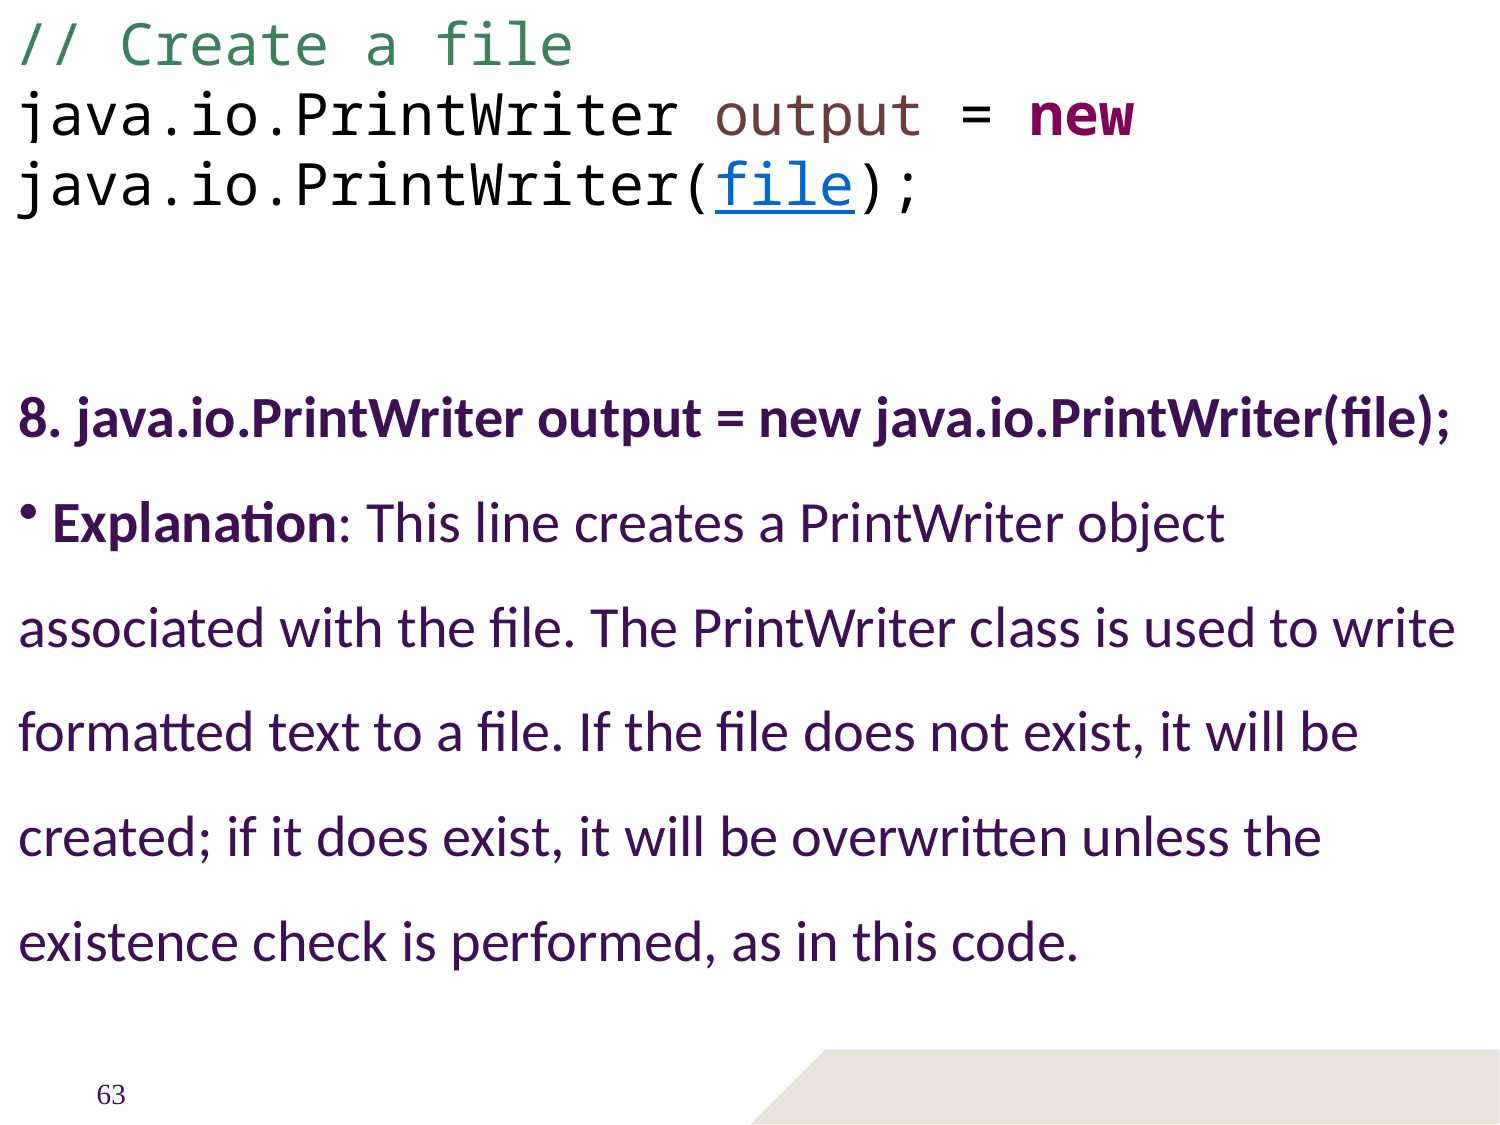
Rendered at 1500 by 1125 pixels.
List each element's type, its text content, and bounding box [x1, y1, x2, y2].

slide_number 63 [81, 1068, 156, 1109]
text_box // Create a file java.io.PrintWriter output = new java.io.PrintWriter(file); [0, 0, 1497, 225]
text_box 8. java.io.PrintWriter output = new java.io.PrintWriter(file); Explanation: This line creates a PrintWriter object associated with the file. The PrintWriter class is used to write formatted text to a file. If the file does not exist, it will be created; if it does exist, it will be overwritten unless the existence check is performed, as in this code. [3, 336, 1500, 981]
